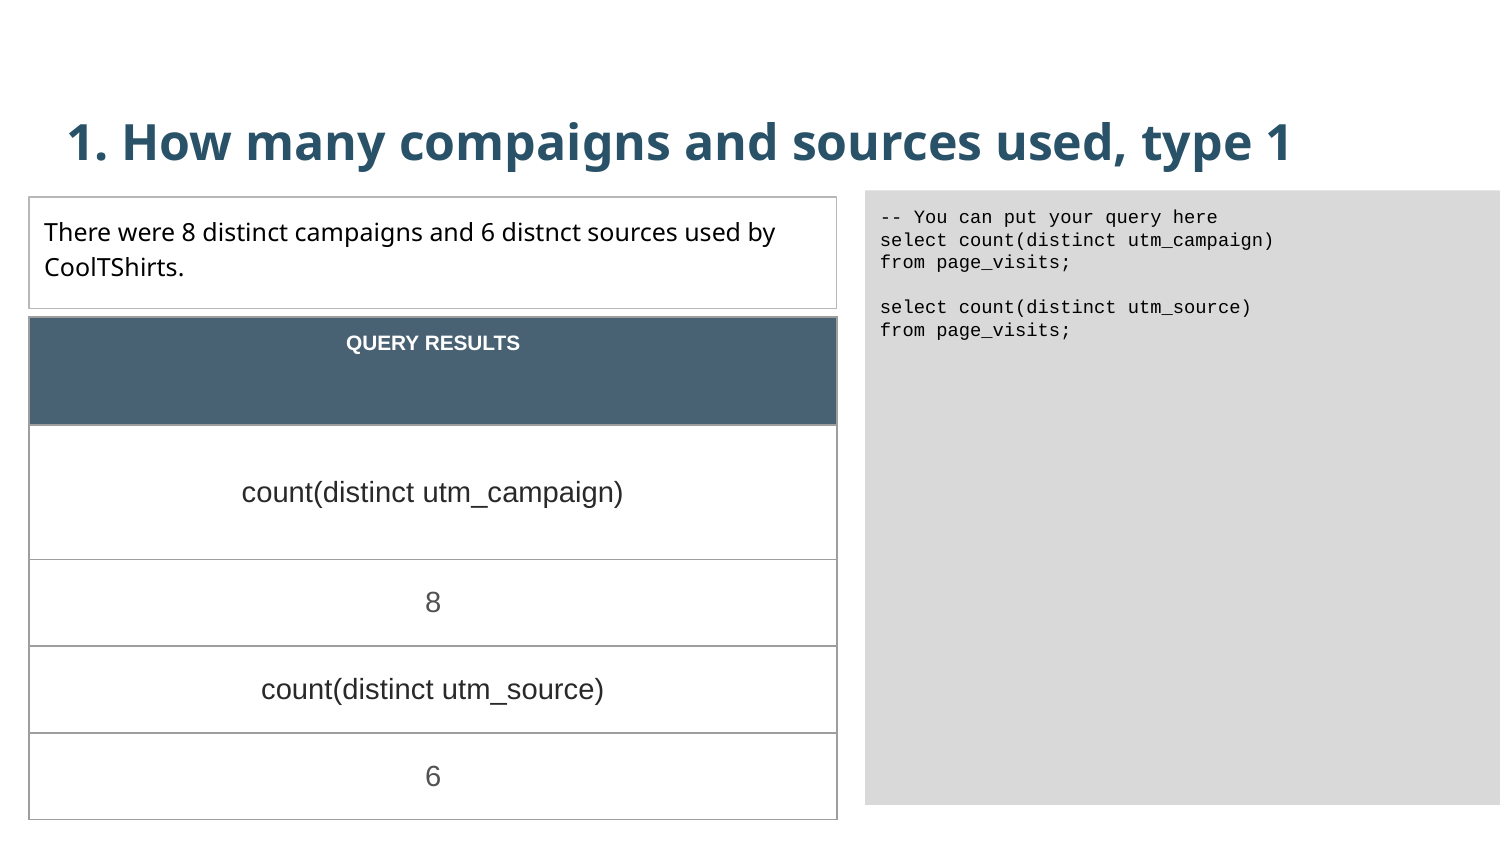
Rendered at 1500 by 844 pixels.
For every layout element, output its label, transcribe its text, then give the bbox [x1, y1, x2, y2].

table_cell count(distinct utm_source) [30, 647, 836, 732]
table_header QUERY RESULTS [30, 318, 836, 424]
table_cell 8 [30, 560, 836, 645]
text_box 1. How many compaigns and sources used, type 1 [51, 48, 1449, 186]
text_box There were 8 distinct campaigns and 6 distnct sources used by CoolTShirts. [29, 197, 837, 309]
text_box -- You can put your query here select count(distinct utm_campaign) from page_visits; select count(distinct utm_source) from page_visits; [865, 190, 1500, 805]
table_cell count(distinct utm_campaign) [30, 426, 836, 559]
table_cell 6 [30, 734, 836, 819]
